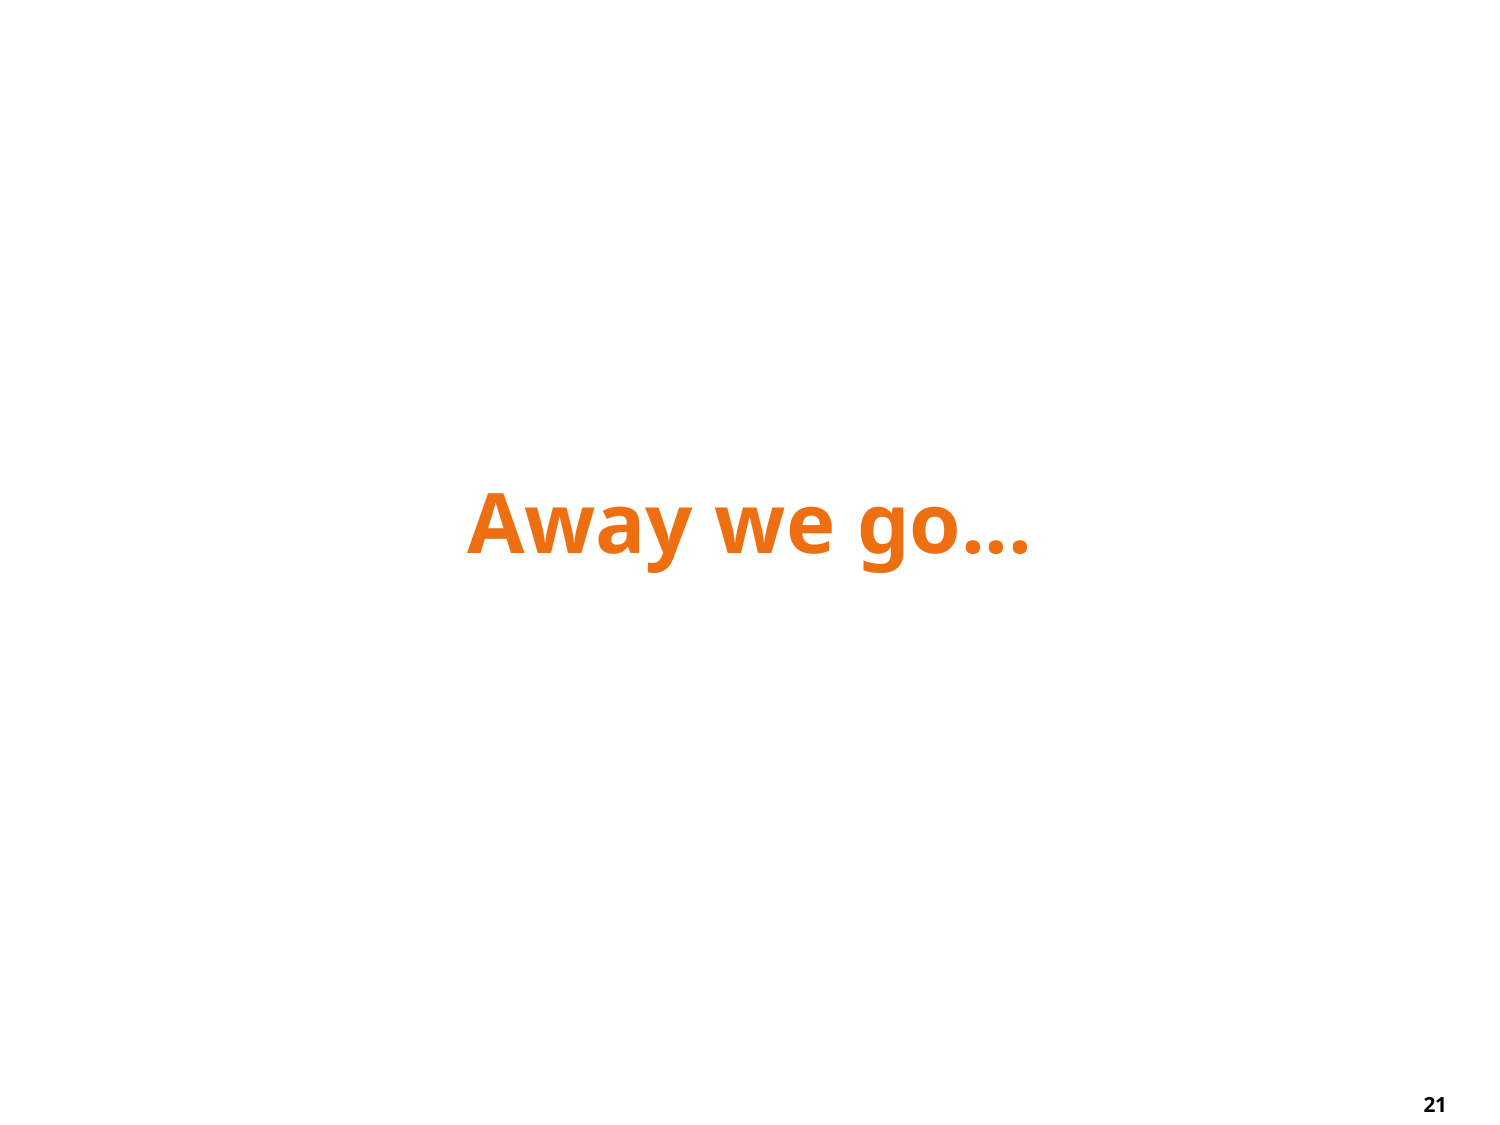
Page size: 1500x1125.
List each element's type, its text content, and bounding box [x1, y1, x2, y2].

title Away we go... [62, 462, 1438, 687]
